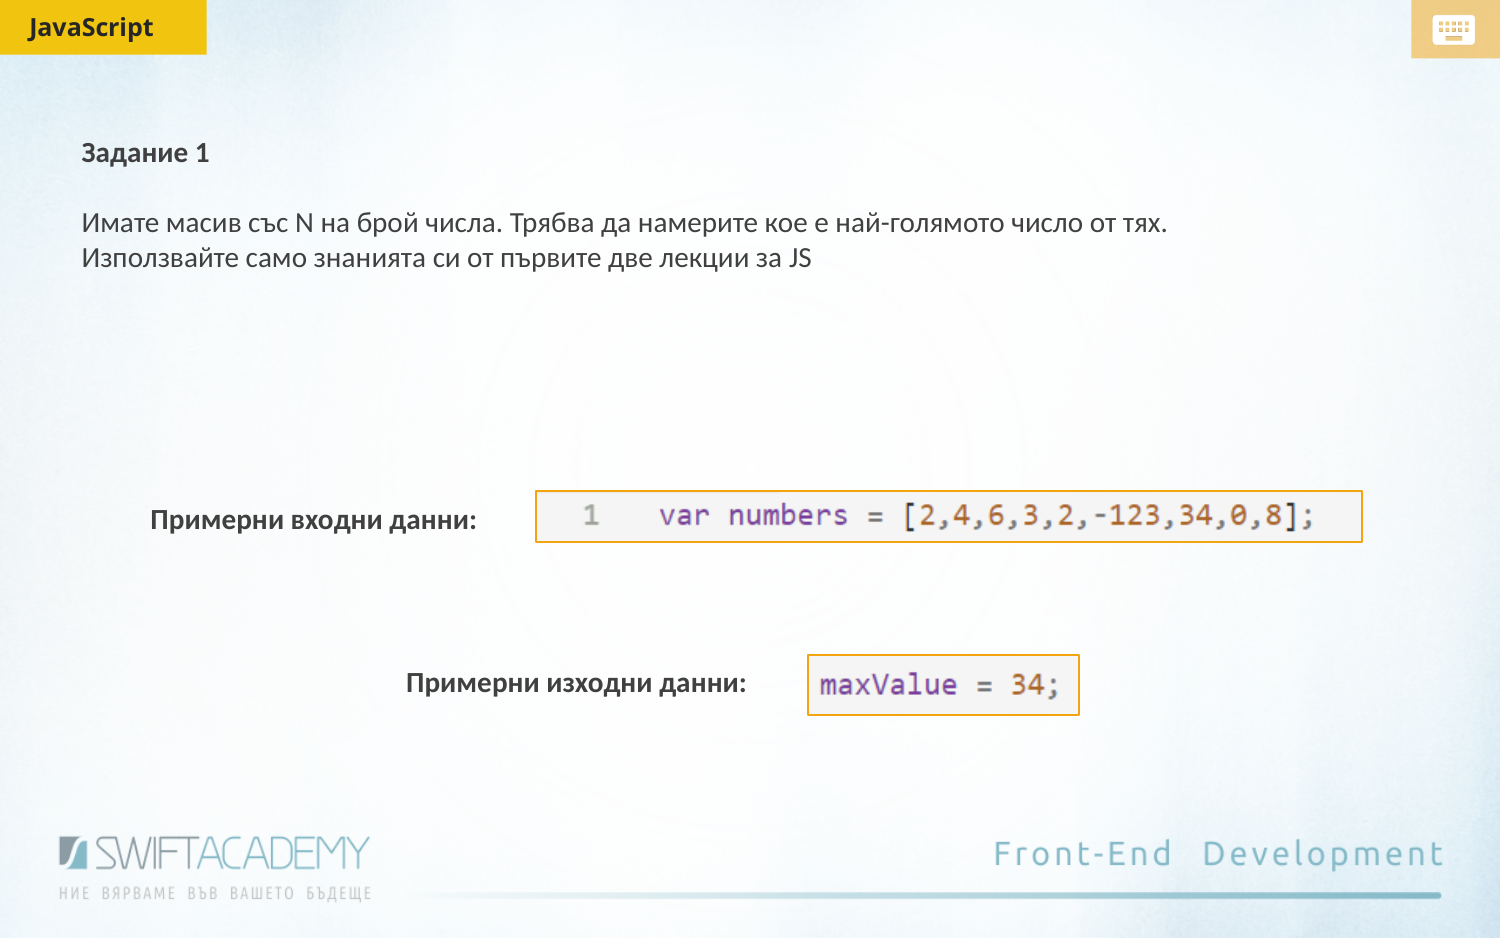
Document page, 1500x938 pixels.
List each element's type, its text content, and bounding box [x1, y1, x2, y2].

text_box Задание 1 Имате масив със N на брой числа. Трябва да намерите кое е най-голямото число от тях. Използвайте само знанията си от първите две лекции за JS [66, 126, 1426, 281]
picture [809, 655, 1078, 714]
text_box [0, 0, 208, 56]
text_box Примерни входни данни: [135, 492, 524, 543]
text_box [1410, 0, 1500, 59]
text_box Примерни изходни данни: [391, 655, 779, 706]
picture [1428, 4, 1479, 55]
text_box JavaScript [14, 4, 198, 49]
picture [537, 492, 1361, 541]
